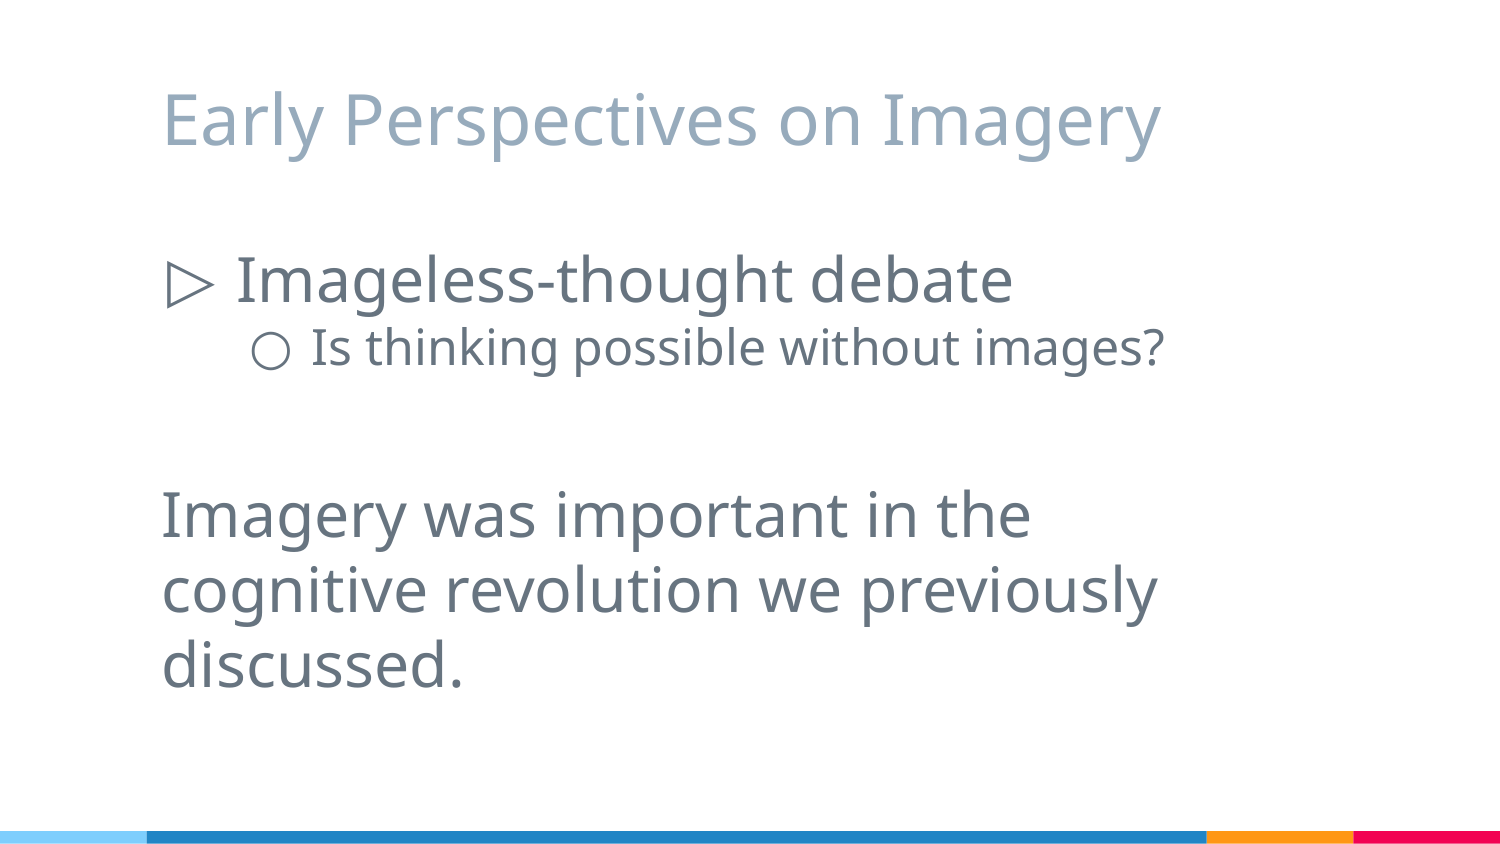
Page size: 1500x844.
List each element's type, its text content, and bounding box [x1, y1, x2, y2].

list Imageless-thought debate Is thinking possible without images? Imagery was important in the cognitive revolution we previously discussed. [146, 225, 1207, 809]
title Early Perspectives on Imagery [146, 33, 1207, 175]
